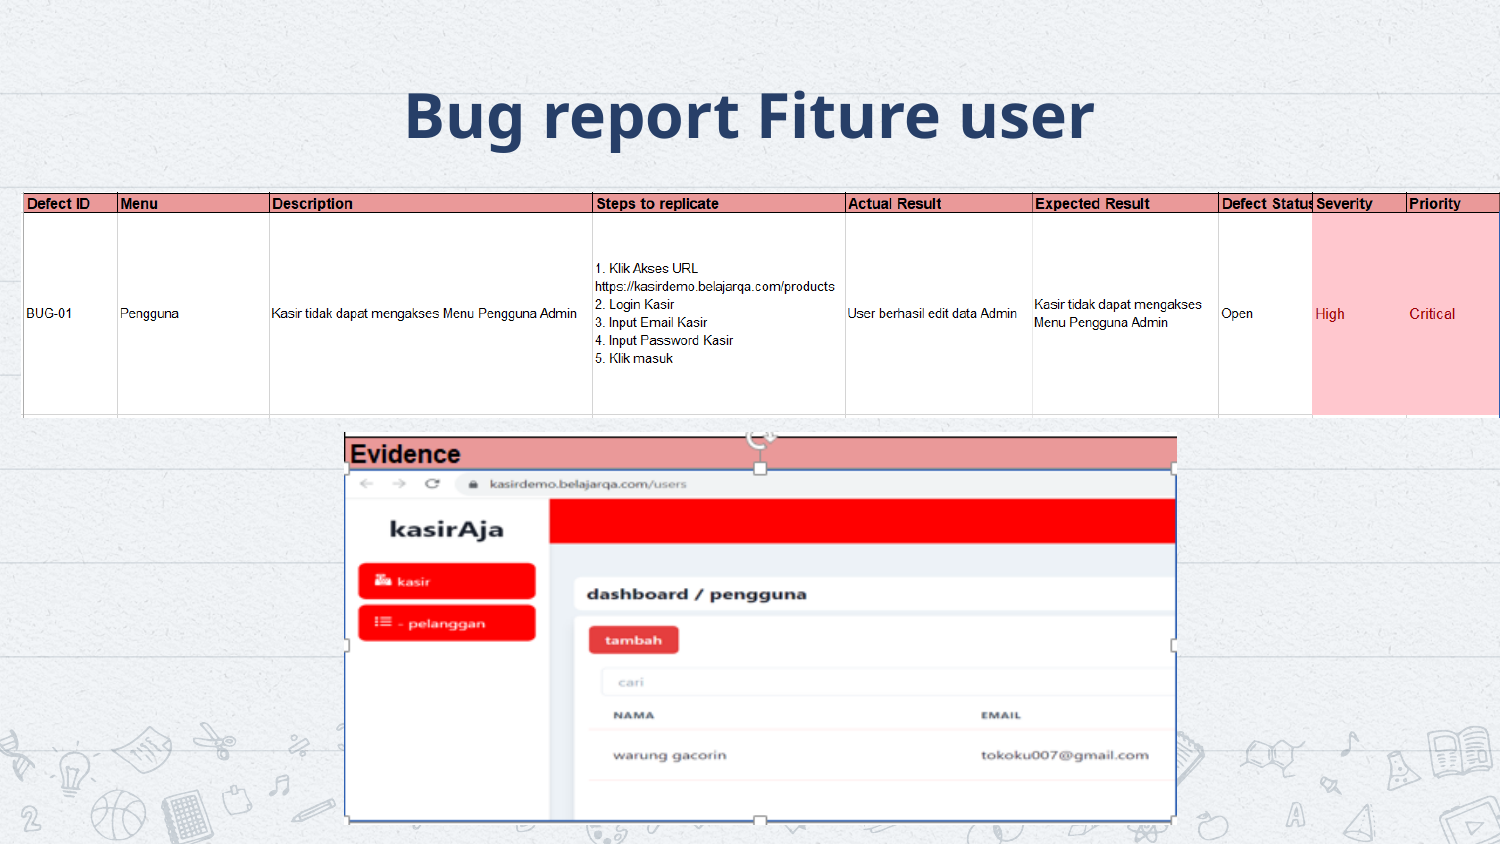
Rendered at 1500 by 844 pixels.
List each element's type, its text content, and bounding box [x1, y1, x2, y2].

picture [0, 0, 1500, 844]
title Bug report Fiture user [168, 62, 1332, 153]
